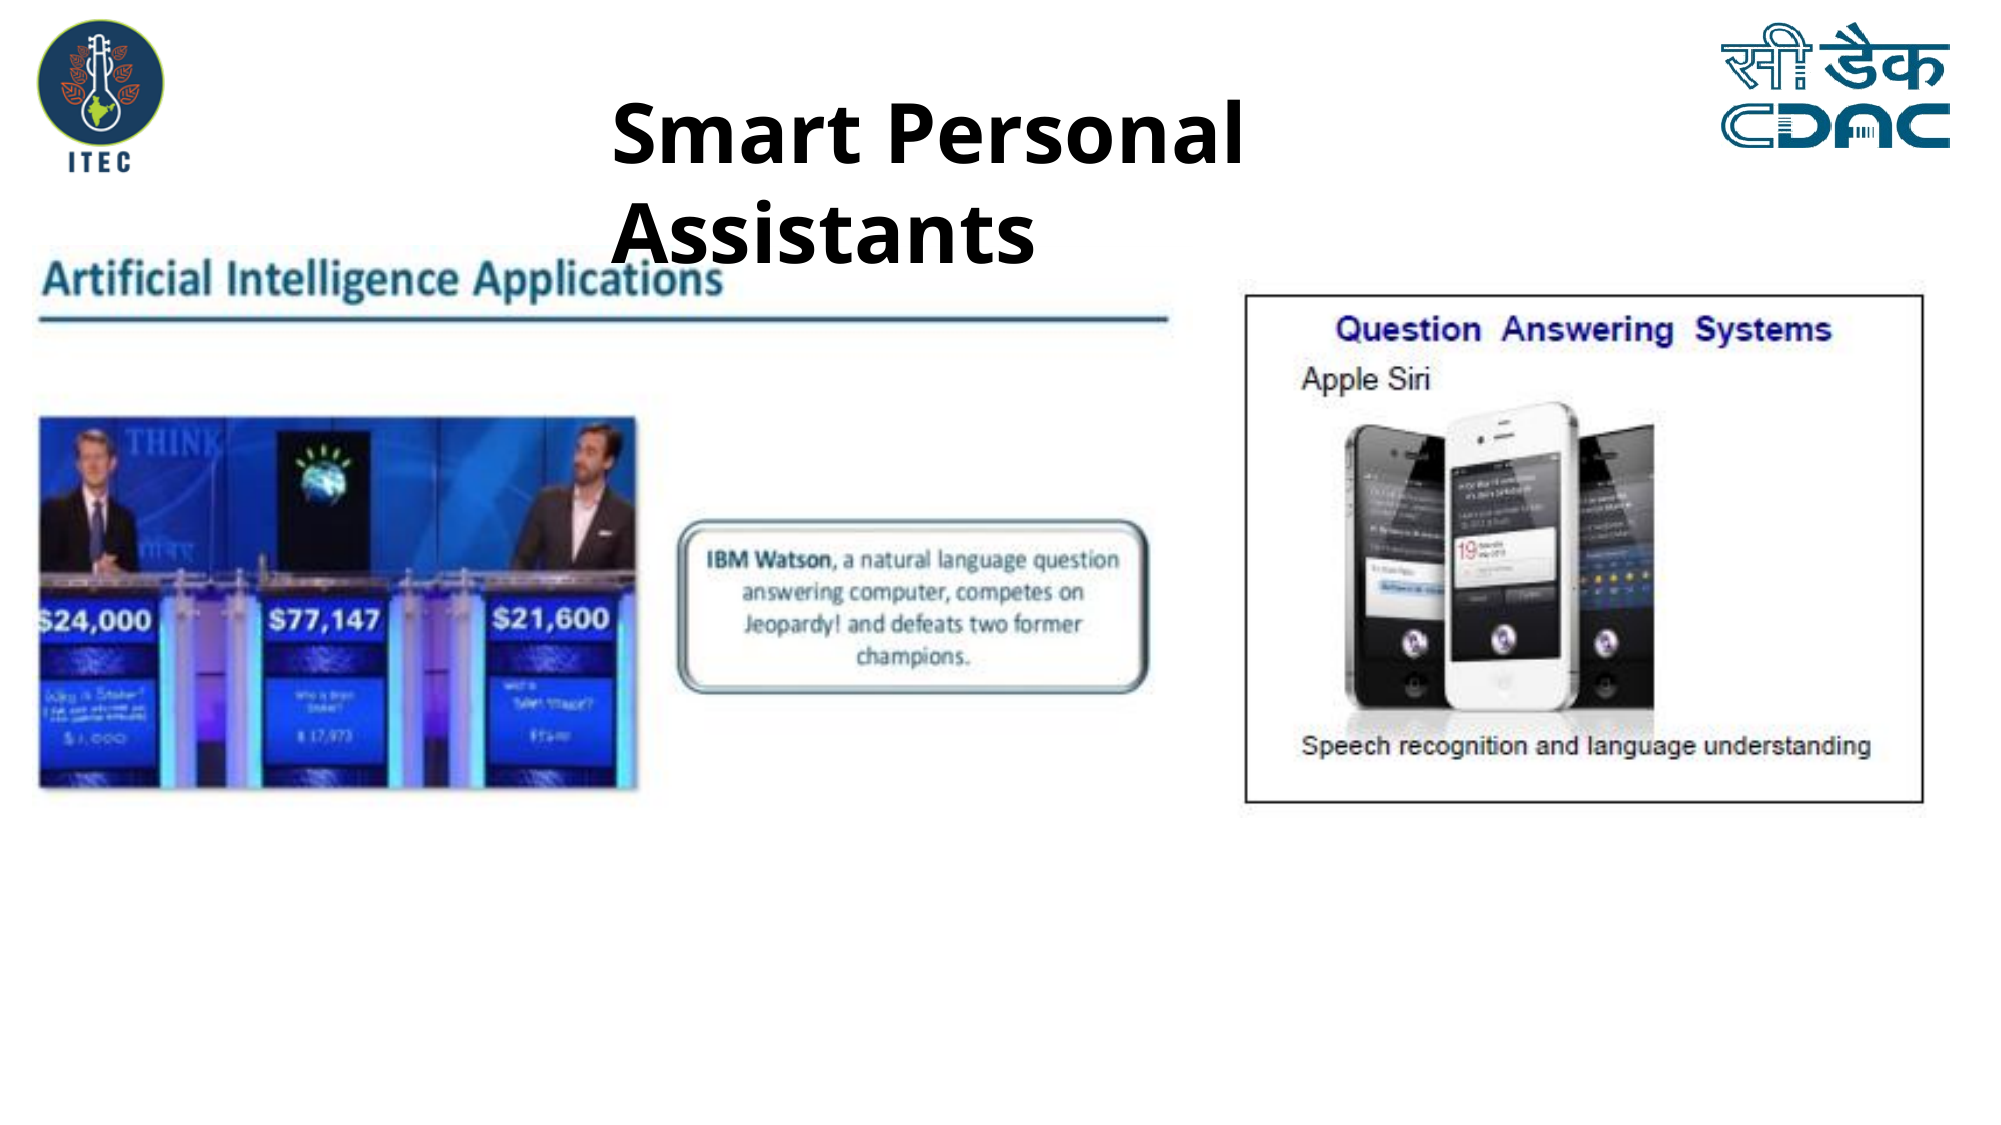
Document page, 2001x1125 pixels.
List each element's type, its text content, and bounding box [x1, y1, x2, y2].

picture [12, 10, 188, 185]
picture [1849, 114, 1880, 148]
picture [1721, 22, 1950, 148]
picture [32, 245, 1193, 852]
text_box Smart Personal Assistants [595, 73, 1531, 190]
picture [1220, 279, 1950, 819]
picture [1721, 129, 1740, 148]
